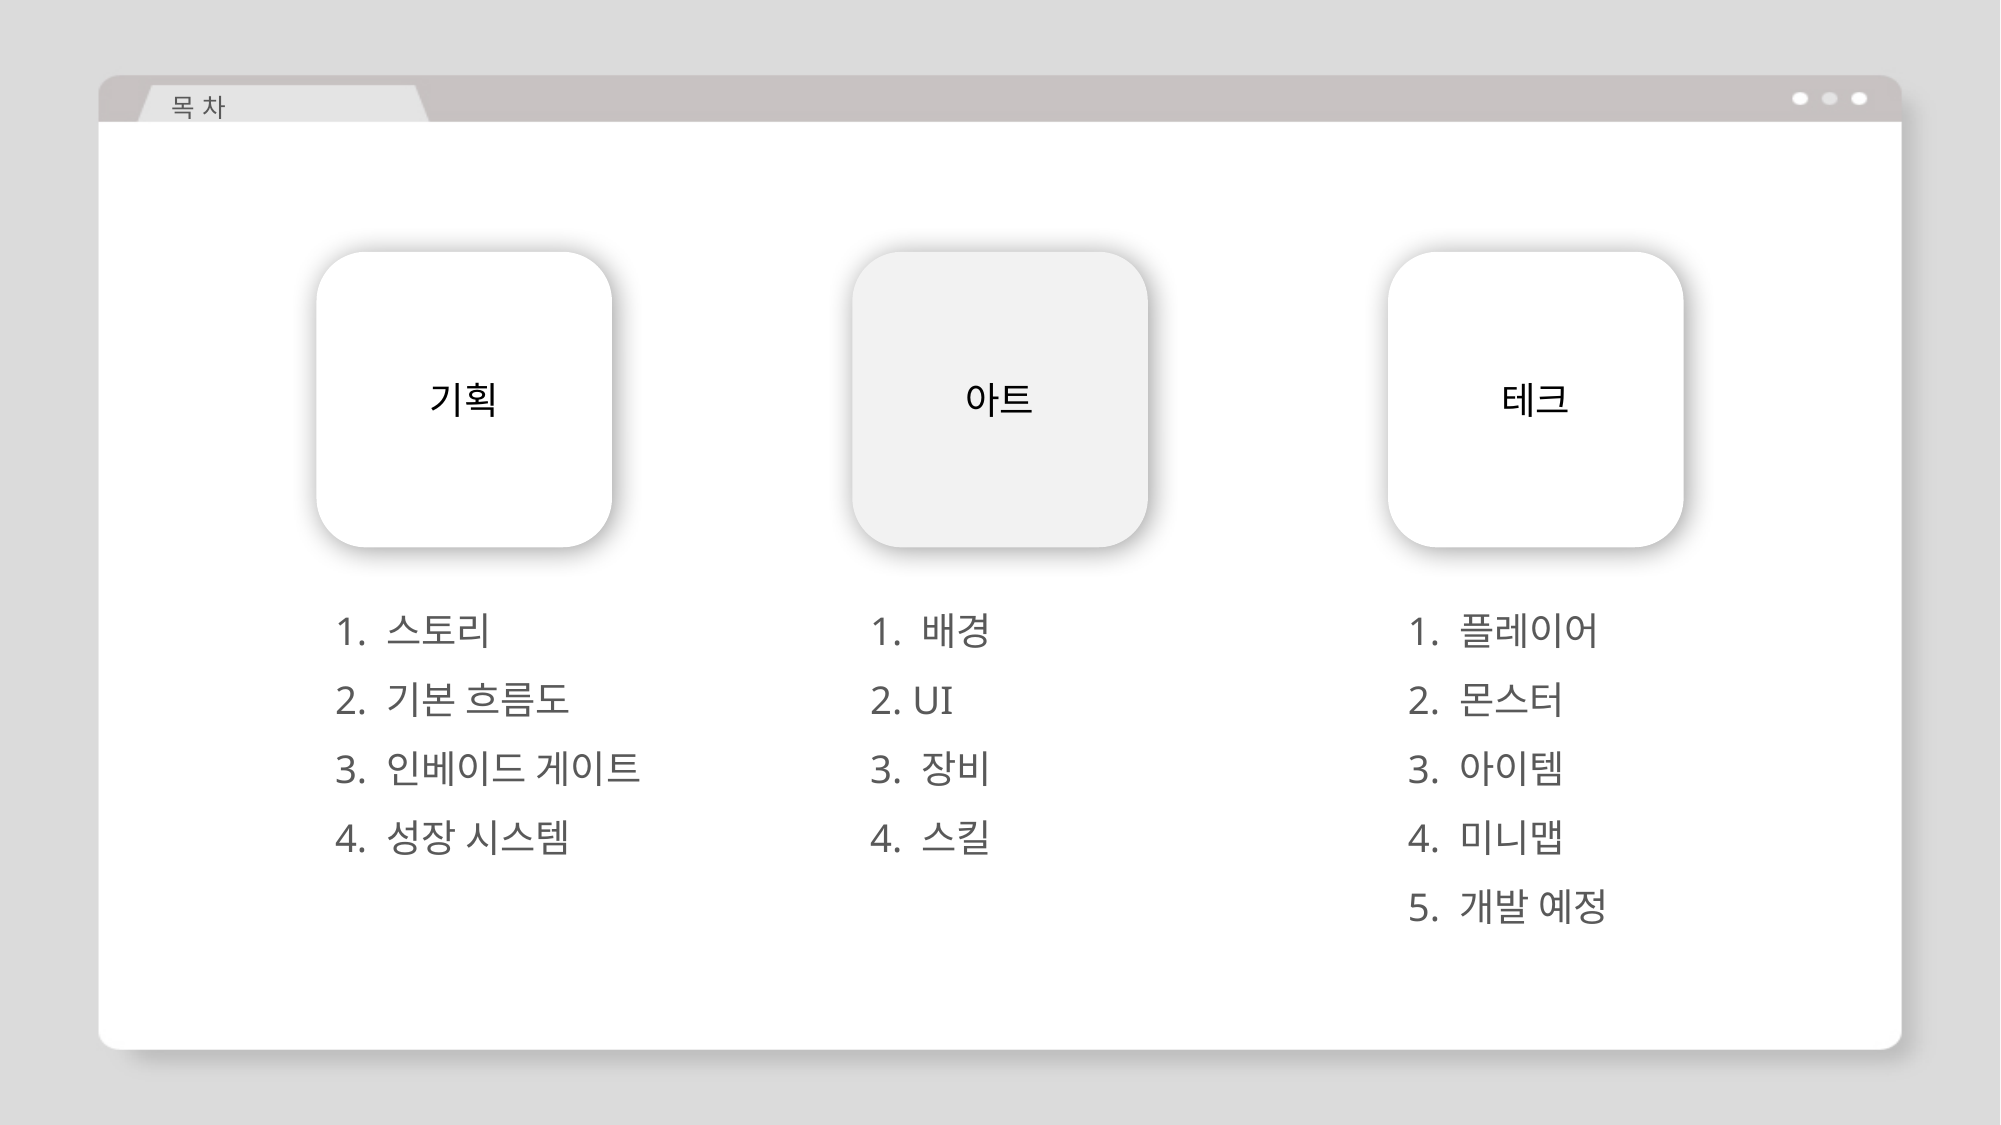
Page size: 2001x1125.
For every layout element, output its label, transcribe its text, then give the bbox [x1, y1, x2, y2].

picture [0, 0, 2001, 1125]
text_box 목 차 [153, 82, 432, 132]
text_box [316, 251, 1685, 942]
